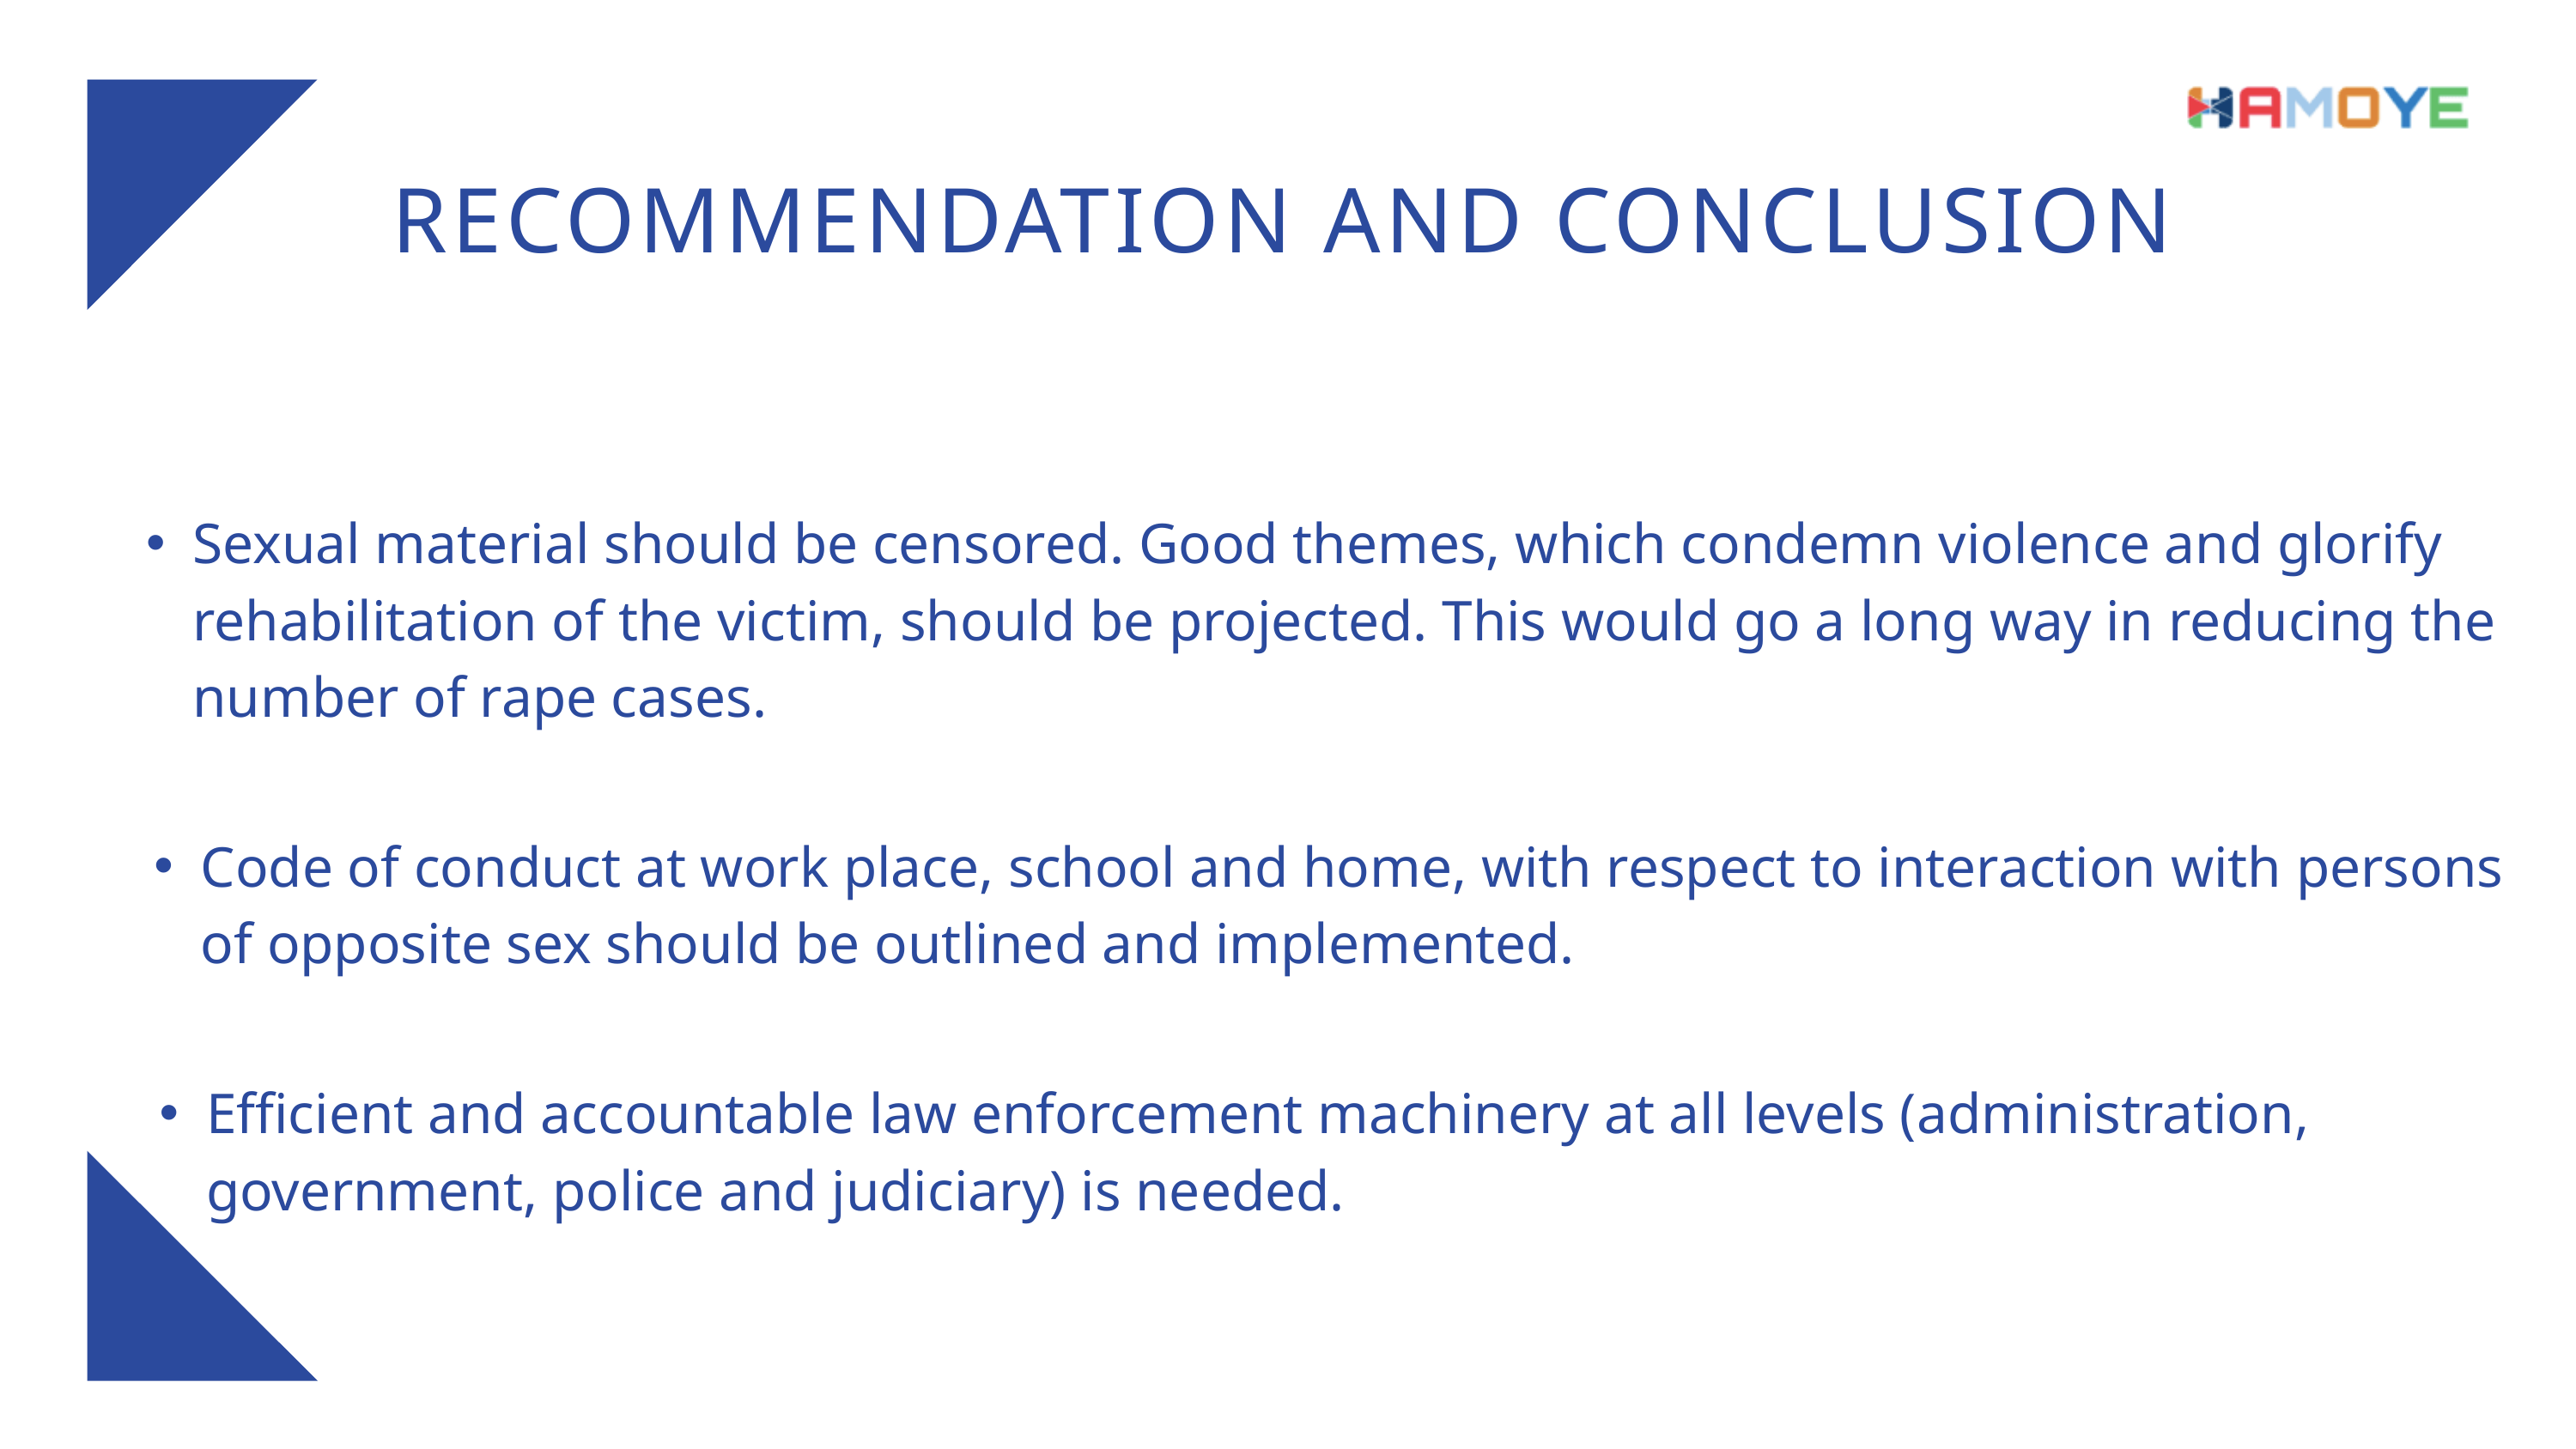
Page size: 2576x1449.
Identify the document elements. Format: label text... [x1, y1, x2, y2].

text_box Efficient and accountable law enforcement machinery at all levels (administration, government, police and judiciary) is needed. [112, 1067, 2399, 1222]
text_box Sexual material should be censored. Good themes, which condemn violence and glorify rehabilitation of the victim, should be projected. This would go a long way in reducing the number of rape cases. [99, 497, 2530, 729]
picture [2185, 55, 2472, 173]
text_box RECOMMENDATION AND CONCLUSION [322, 177, 2432, 271]
text_box Code of conduct at work place, school and home, with respect to interaction with persons of opposite sex should be outlined and implemented. [107, 821, 2564, 975]
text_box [87, 1150, 319, 1381]
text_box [87, 79, 318, 311]
